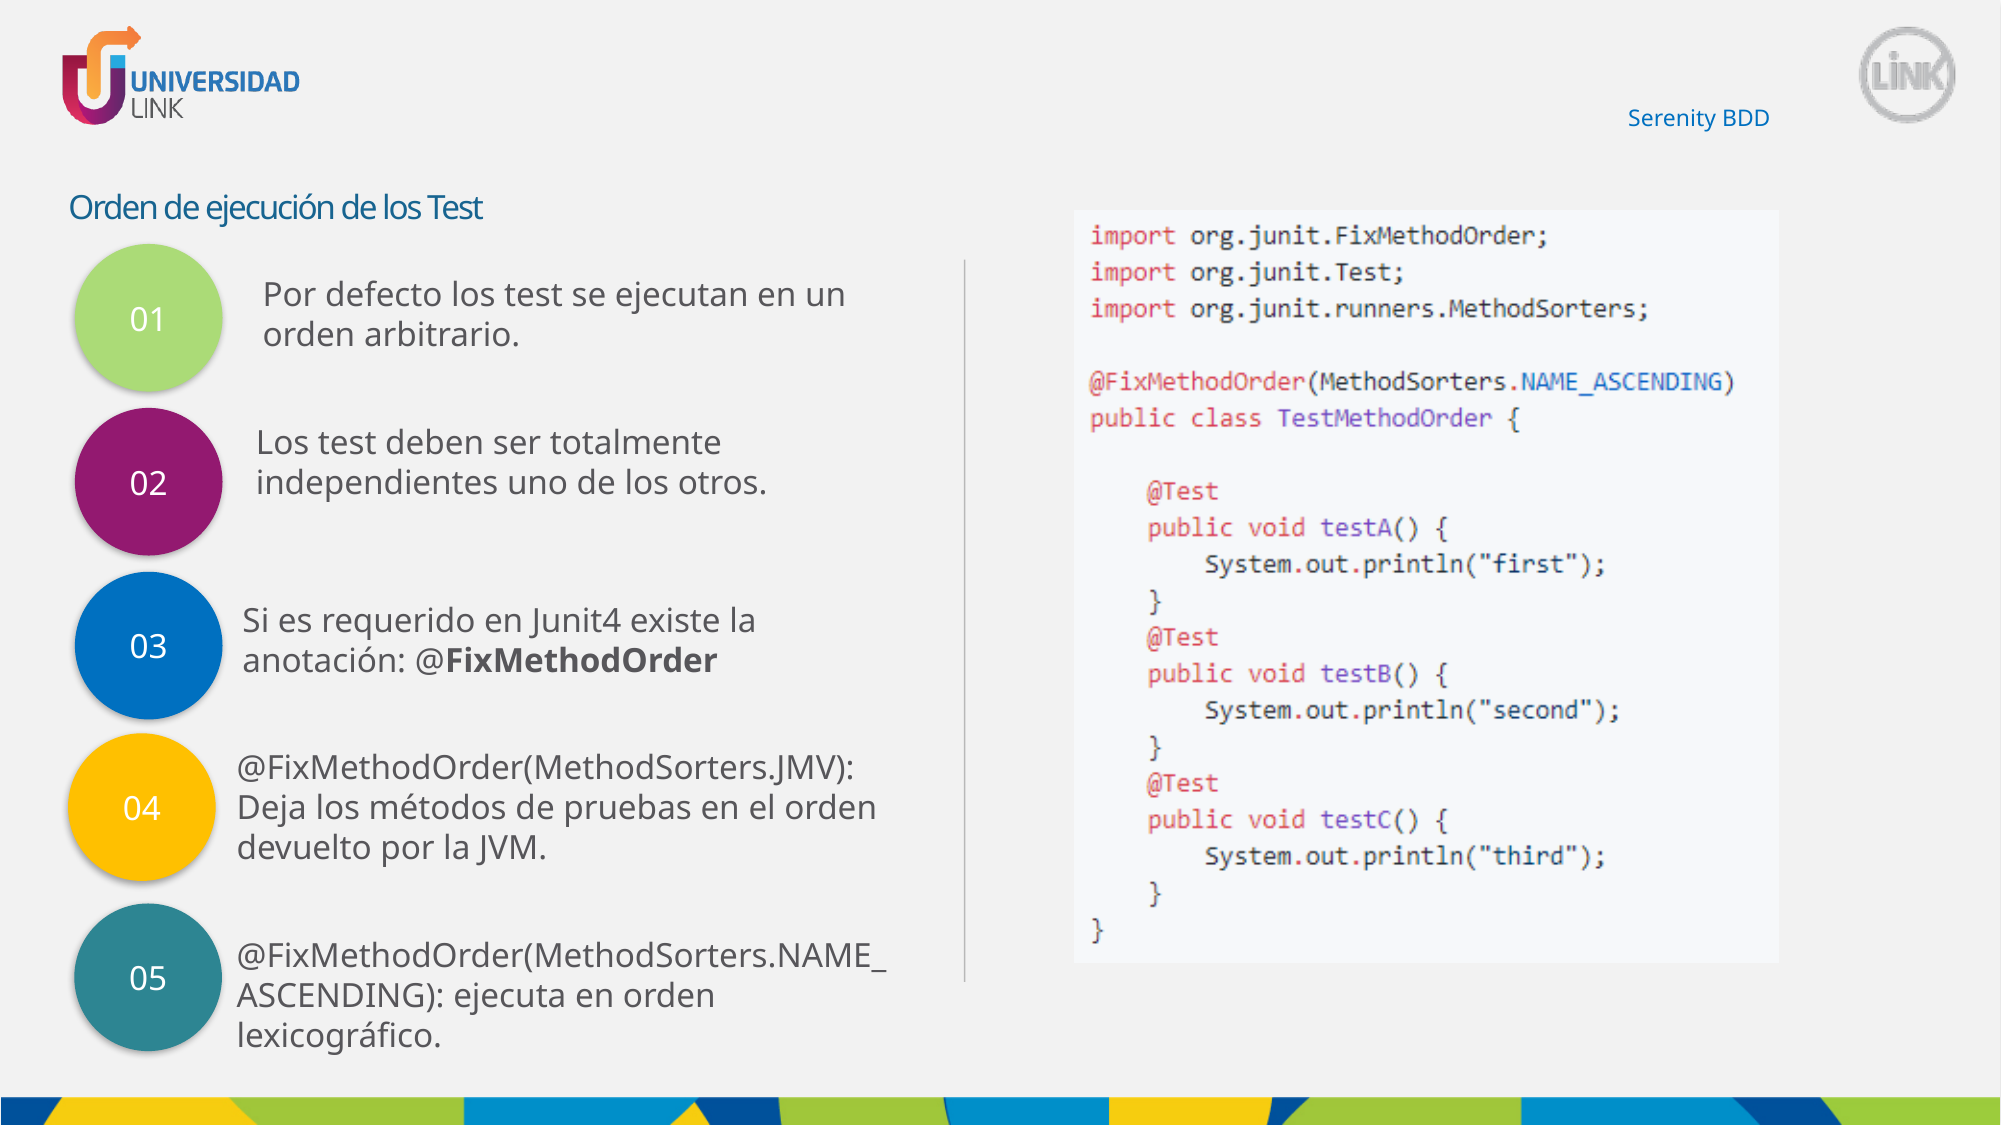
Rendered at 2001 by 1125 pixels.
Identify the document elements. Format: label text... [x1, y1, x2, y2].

text_box Los test deben ser totalmente independientes uno de los otros. [241, 369, 940, 509]
picture [1074, 210, 1780, 964]
text_box Orden de ejecución de los Test [53, 159, 757, 234]
text_box 01 [74, 243, 224, 393]
picture [1109, 1097, 1521, 1125]
picture [671, 1097, 950, 1125]
picture [1856, 24, 1959, 127]
text_box Si es requerido en Junit4 existe la anotación: @FixMethodOrder [227, 591, 902, 687]
text_box Serenity BDD [1613, 96, 1786, 139]
text_box Por defecto los test se ejecutan en un orden arbitrario. [247, 265, 951, 361]
picture [1, 1097, 464, 1125]
picture [1734, 1097, 2000, 1125]
text_box 03 [74, 571, 224, 721]
text_box @FixMethodOrder(MethodSorters.NAME_ASCENDING): ejecuta en orden lexicográfico. [221, 926, 919, 1062]
text_box 02 [74, 407, 224, 557]
text_box 05 [73, 902, 223, 1052]
text_box @FixMethodOrder(MethodSorters.JMV): Deja los métodos de pruebas en el orden devuelto por la JVM. [221, 738, 925, 874]
picture [55, 19, 308, 132]
text_box 04 [67, 732, 217, 882]
